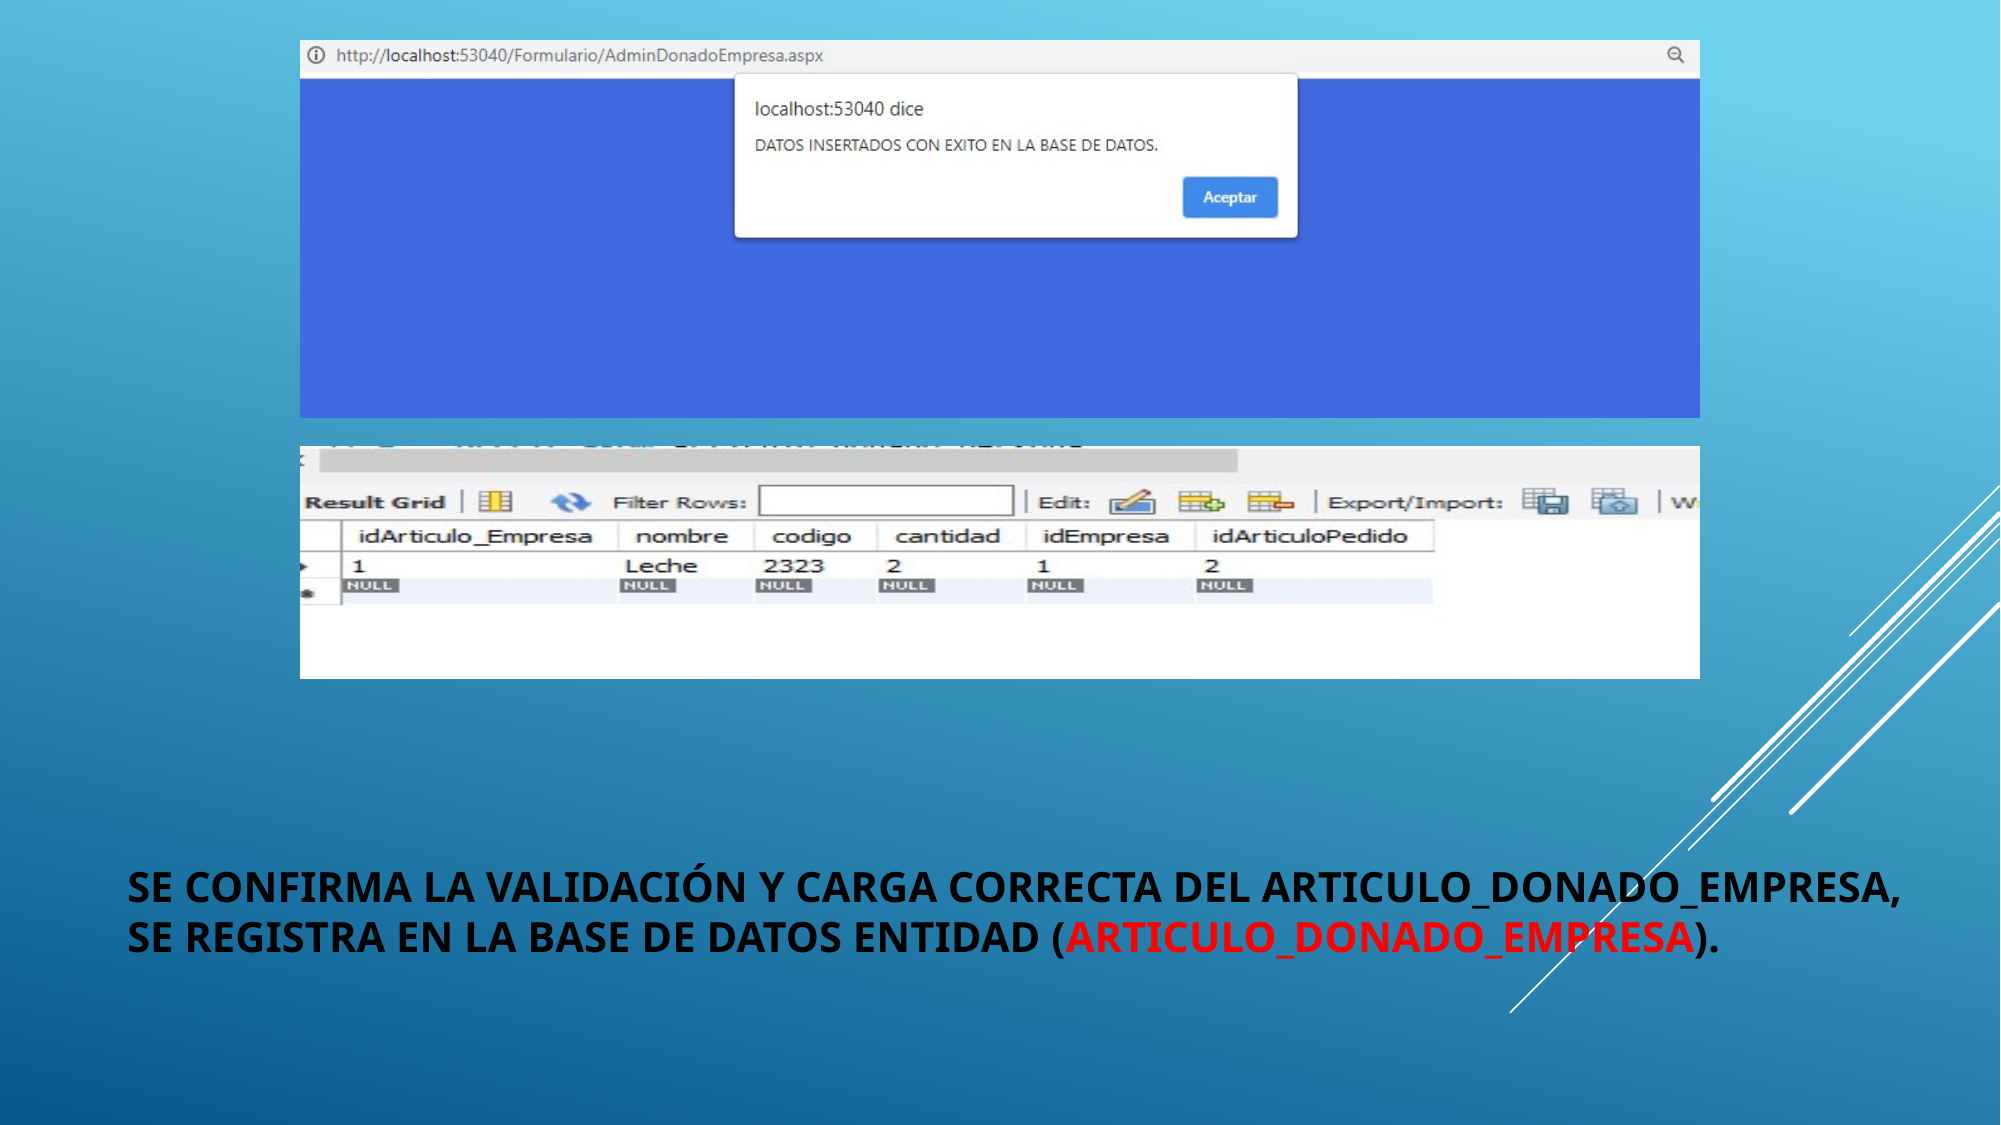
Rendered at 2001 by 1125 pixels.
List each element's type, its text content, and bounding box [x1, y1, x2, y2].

picture [299, 445, 1701, 680]
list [299, 40, 1701, 418]
title Se confirma la validación y carga correcta del articulo_donado_empresa, se registra en la base de datos entidad (articulo_donado_empresa). [112, 736, 1920, 1085]
